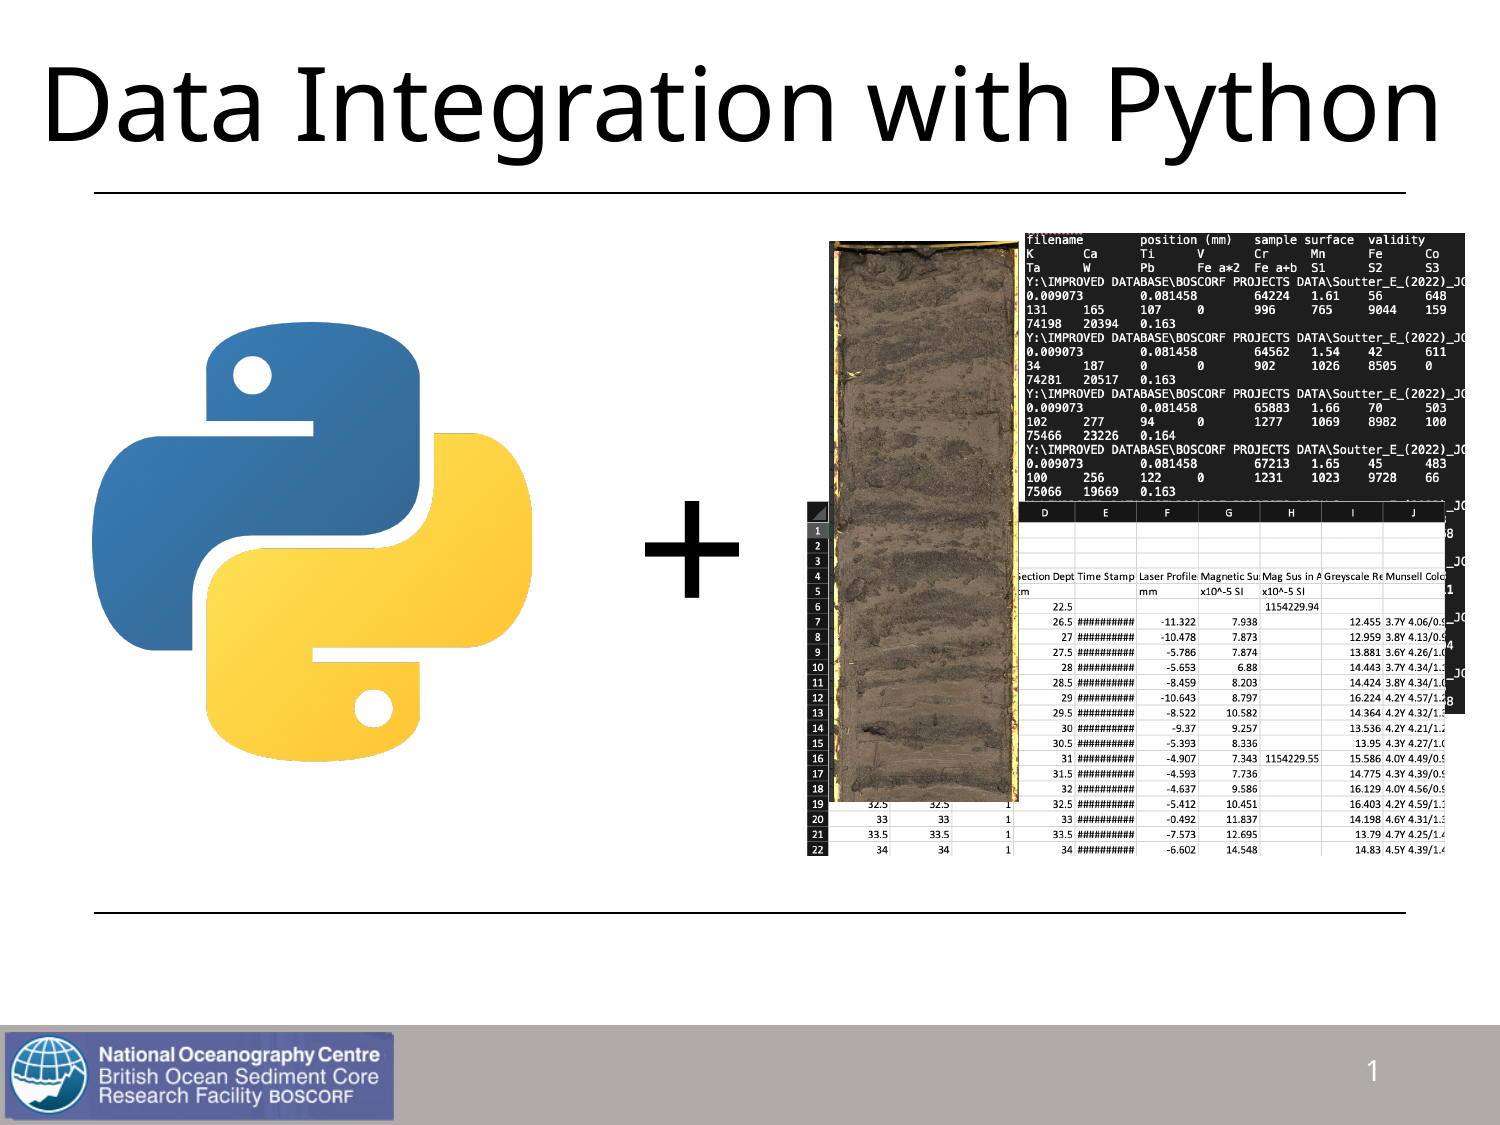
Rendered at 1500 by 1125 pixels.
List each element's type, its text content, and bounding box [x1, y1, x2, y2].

picture [92, 322, 532, 762]
title Data Integration with Python [20, 43, 1465, 172]
picture [4, 1031, 394, 1121]
text_box + [620, 413, 765, 669]
text_box [0, 1026, 1500, 1125]
picture [807, 233, 1465, 856]
slide_number 1 [1059, 1042, 1397, 1103]
